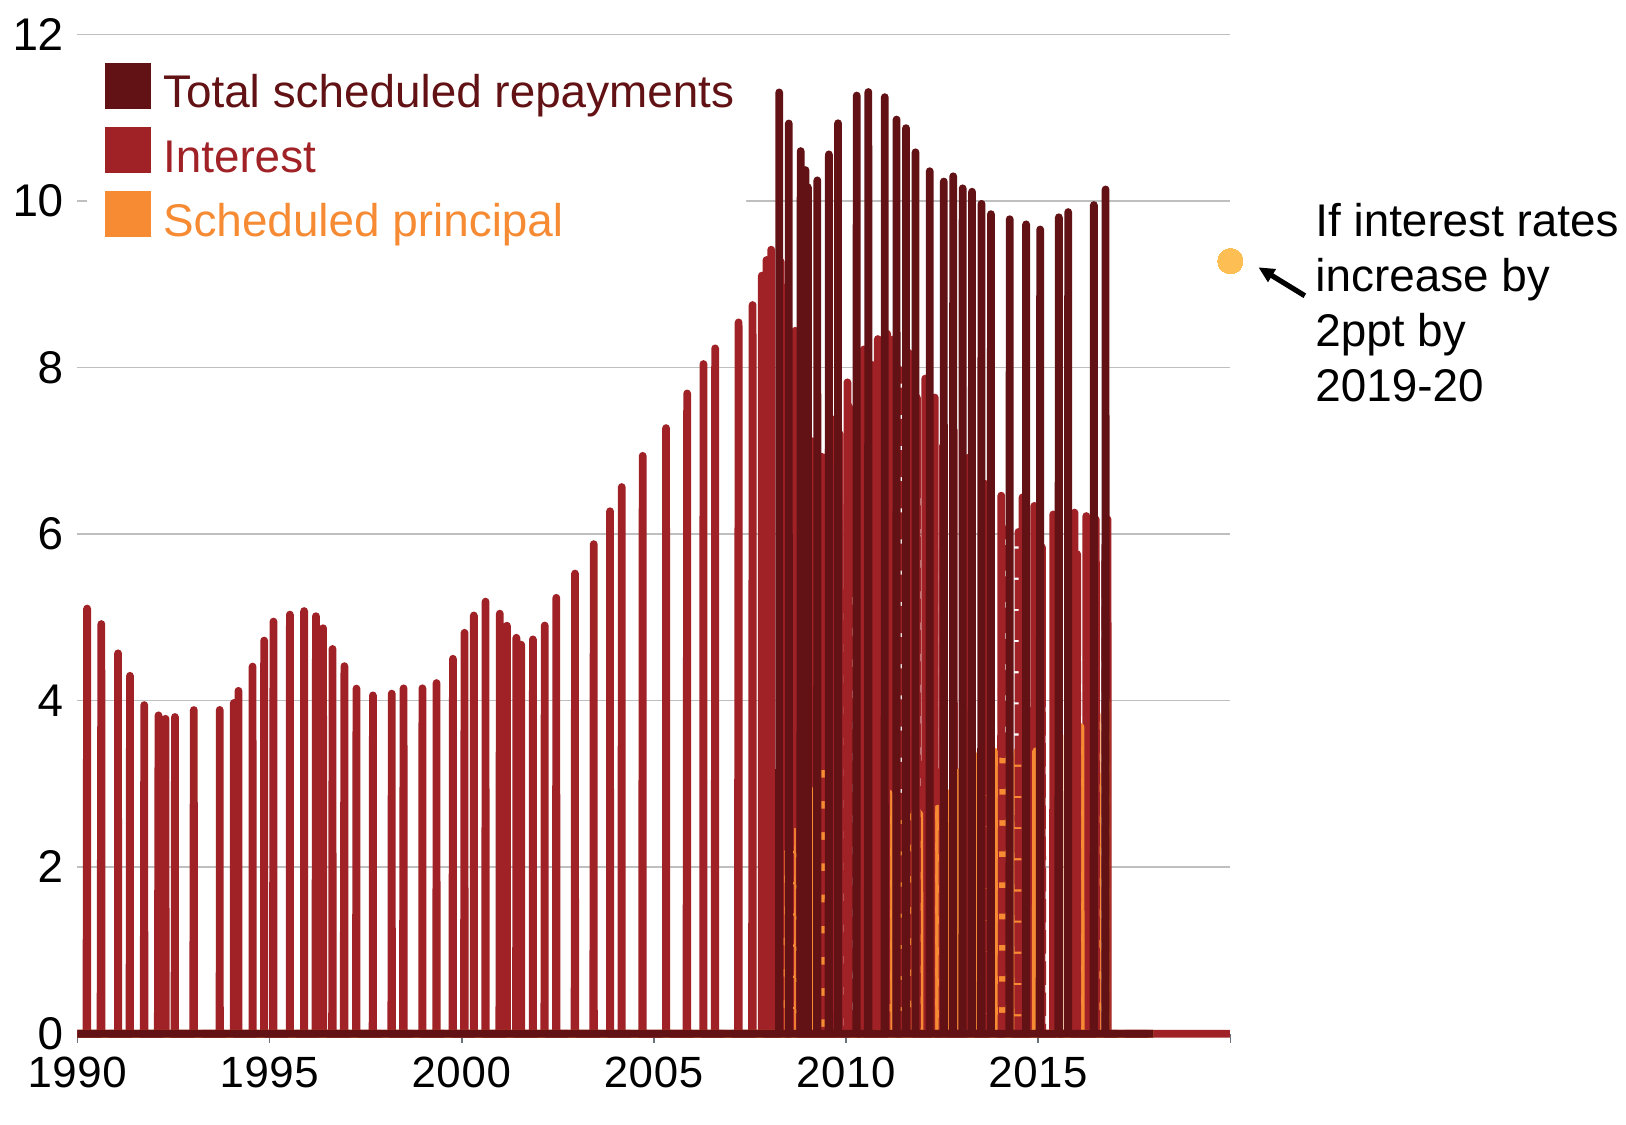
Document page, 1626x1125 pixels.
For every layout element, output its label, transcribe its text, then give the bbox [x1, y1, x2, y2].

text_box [86, 56, 747, 247]
text_box If interest rates increase by 2ppt by 2019-20 [1315, 182, 1625, 418]
chart [0, 0, 1287, 1125]
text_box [1258, 267, 1306, 296]
